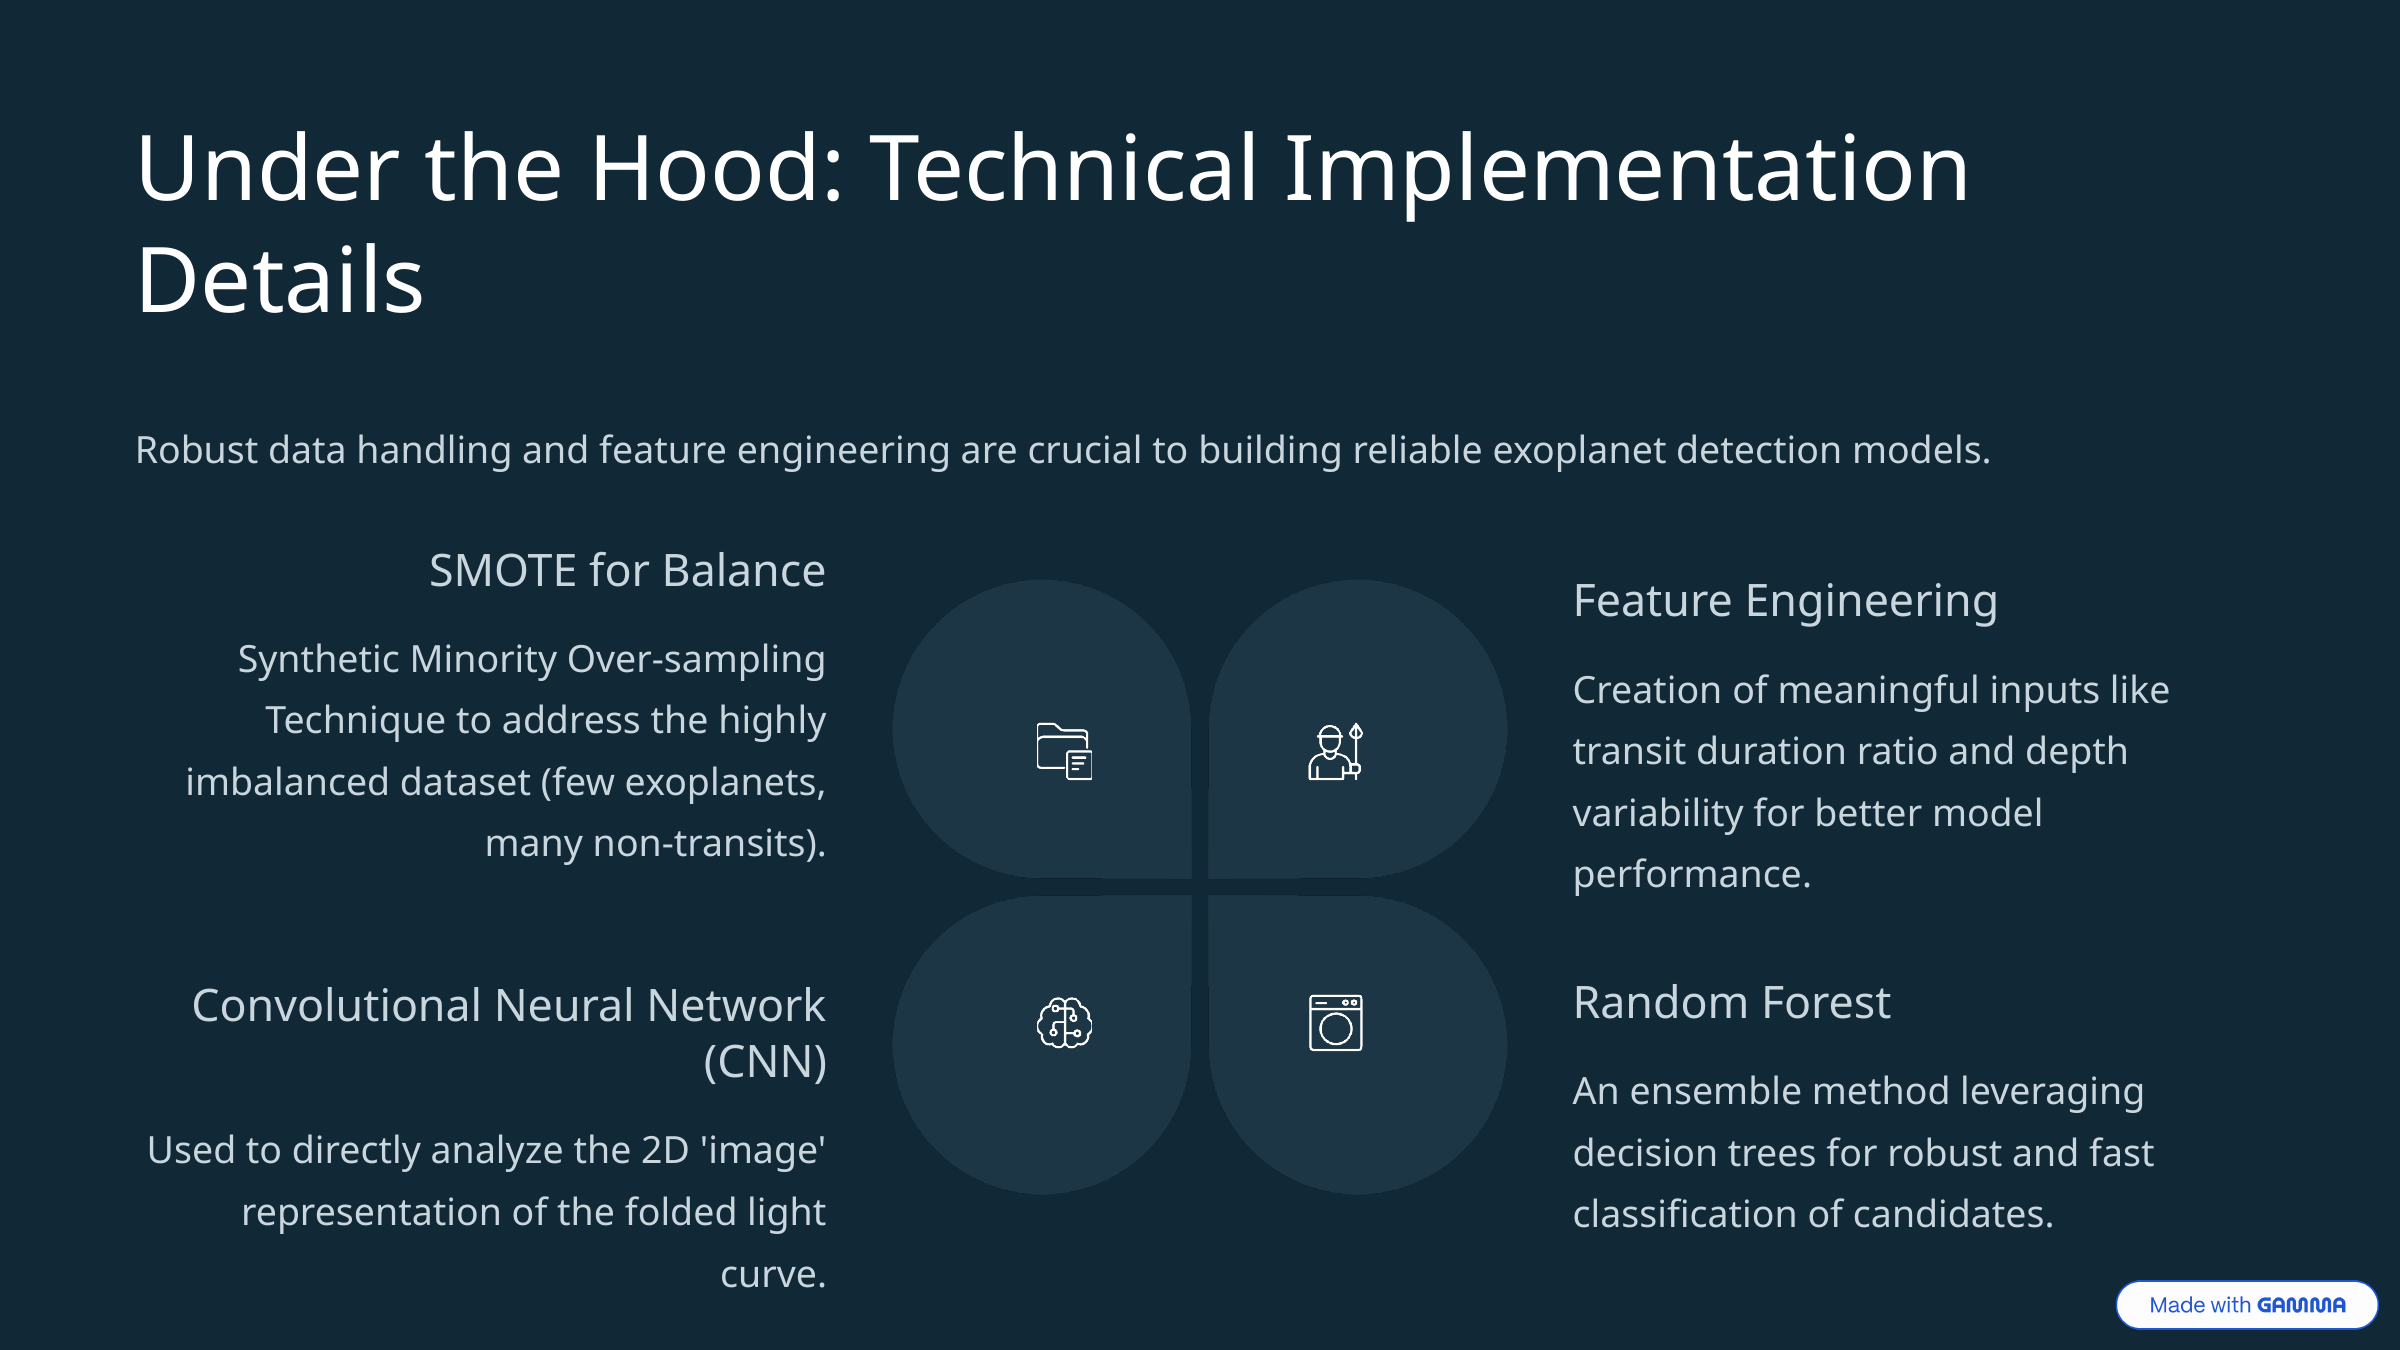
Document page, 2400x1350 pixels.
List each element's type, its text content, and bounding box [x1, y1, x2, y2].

text_box An ensemble method leveraging decision trees for robust and fast classification of candidates. [1573, 1050, 2266, 1236]
text_box Used to directly analyze the 2D 'image' representation of the folded light curve. [134, 1110, 827, 1234]
text_box SMOTE for Balance [302, 538, 827, 596]
text_box Under the Hood: Technical Implementation Details [134, 105, 2266, 333]
text_box Feature Engineering [1573, 569, 2116, 627]
picture [2106, 1271, 2389, 1339]
text_box Creation of meaningful inputs like transit duration ratio and depth variability for better model performance. [1573, 649, 2266, 834]
text_box Random Forest [1573, 971, 2026, 1028]
text_box Synthetic Minority Over-sampling Technique to address the highly imbalanced dataset (few exoplanets, many non-transits). [134, 618, 827, 865]
text_box Convolutional Neural Network (CNN) [134, 973, 827, 1087]
text_box Robust data handling and feature engineering are crucial to building reliable exoplanet detection models. [134, 409, 2266, 472]
picture [827, 514, 1573, 1260]
